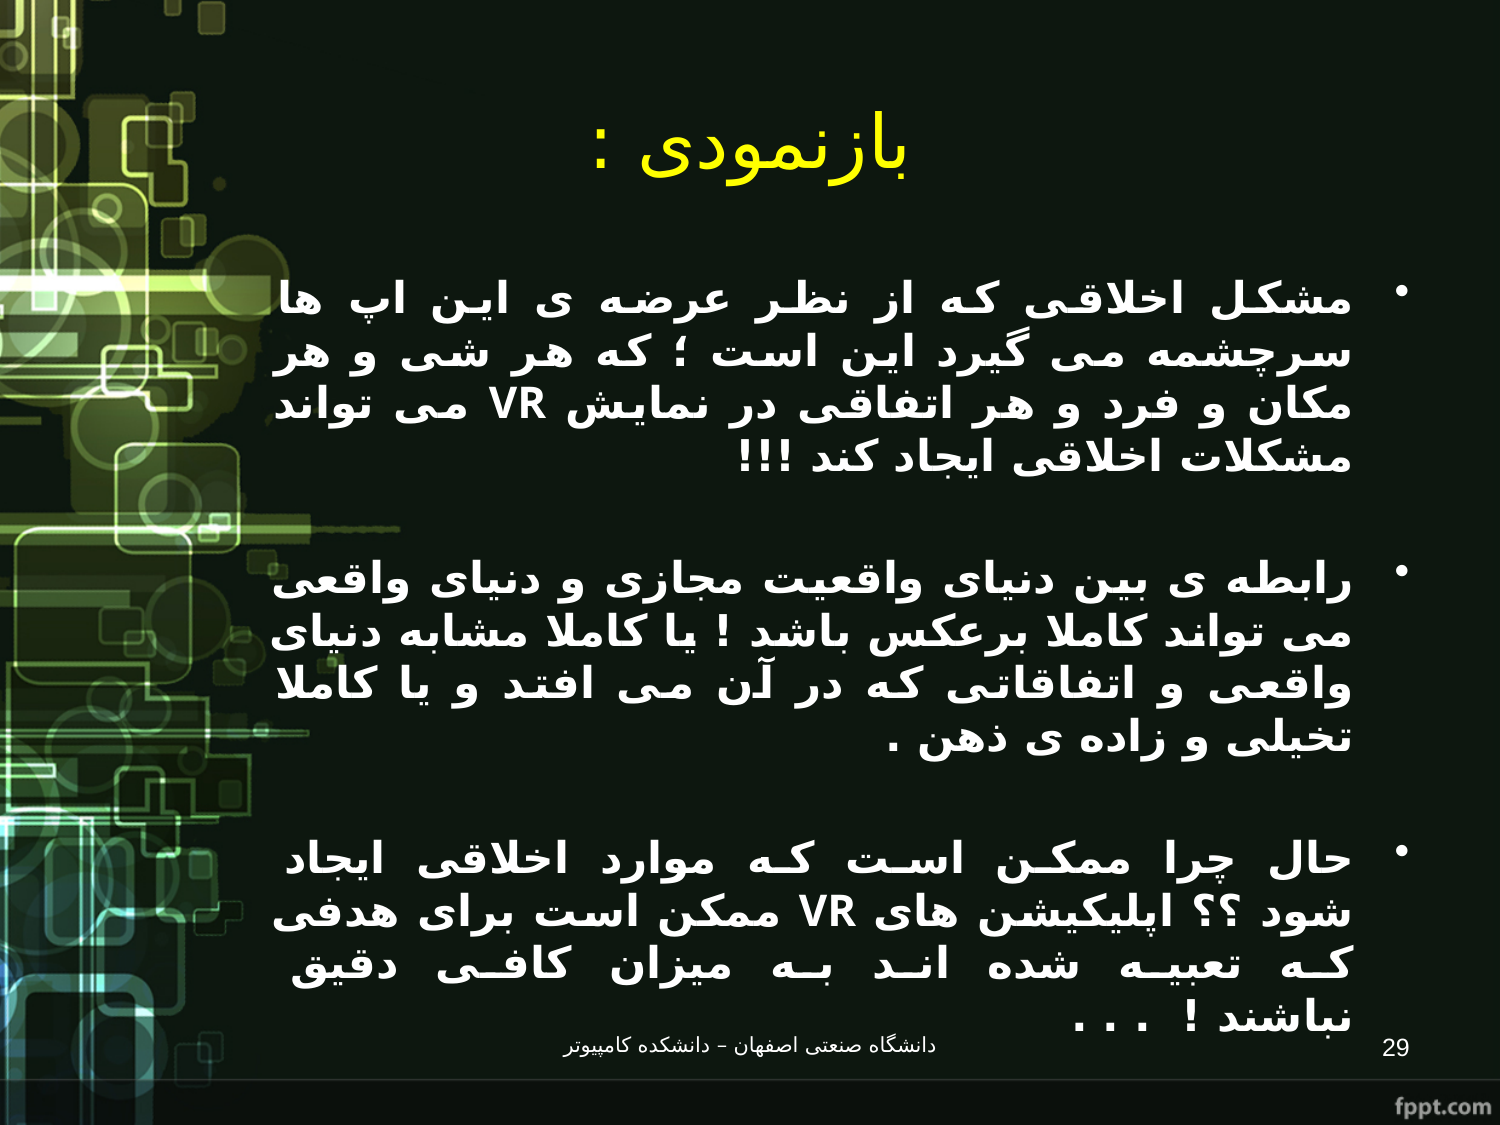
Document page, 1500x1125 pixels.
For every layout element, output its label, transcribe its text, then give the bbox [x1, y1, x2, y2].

slide_number 29 [1074, 1024, 1425, 1103]
list مشکل اخلاقی که از نظر عرضه ی این اپ ها سرچشمه می گیرد این است ؛ که هر شی و هر مکان و فرد و هر اتفاقی در نمایش VR می تواند مشکلات اخلاقی ایجاد کند !!! رابطه ی بین دنیای واقعیت مجازی و دنیای واقعی می تواند کاملا برعکس باشد ! یا کاملا مشابه دنیای واقعی و اتفاقاتی که در آن می افتد و یا کاملا تخیلی و زاده ی ذهن . حال چرا ممکن است که موارد اخلاقی ایجاد شود ؟؟ اپلیکیشن های VR ممکن است برای هدفی که تعبیه شده اند به میزان کافی دقیق نباشند ! . . . [253, 262, 1425, 1005]
footer دانشگاه صنعتی اصفهان – دانشکده کامپیوتر [512, 1024, 988, 1103]
picture [0, 0, 1500, 1125]
title بازنمودی : [75, 45, 1425, 233]
